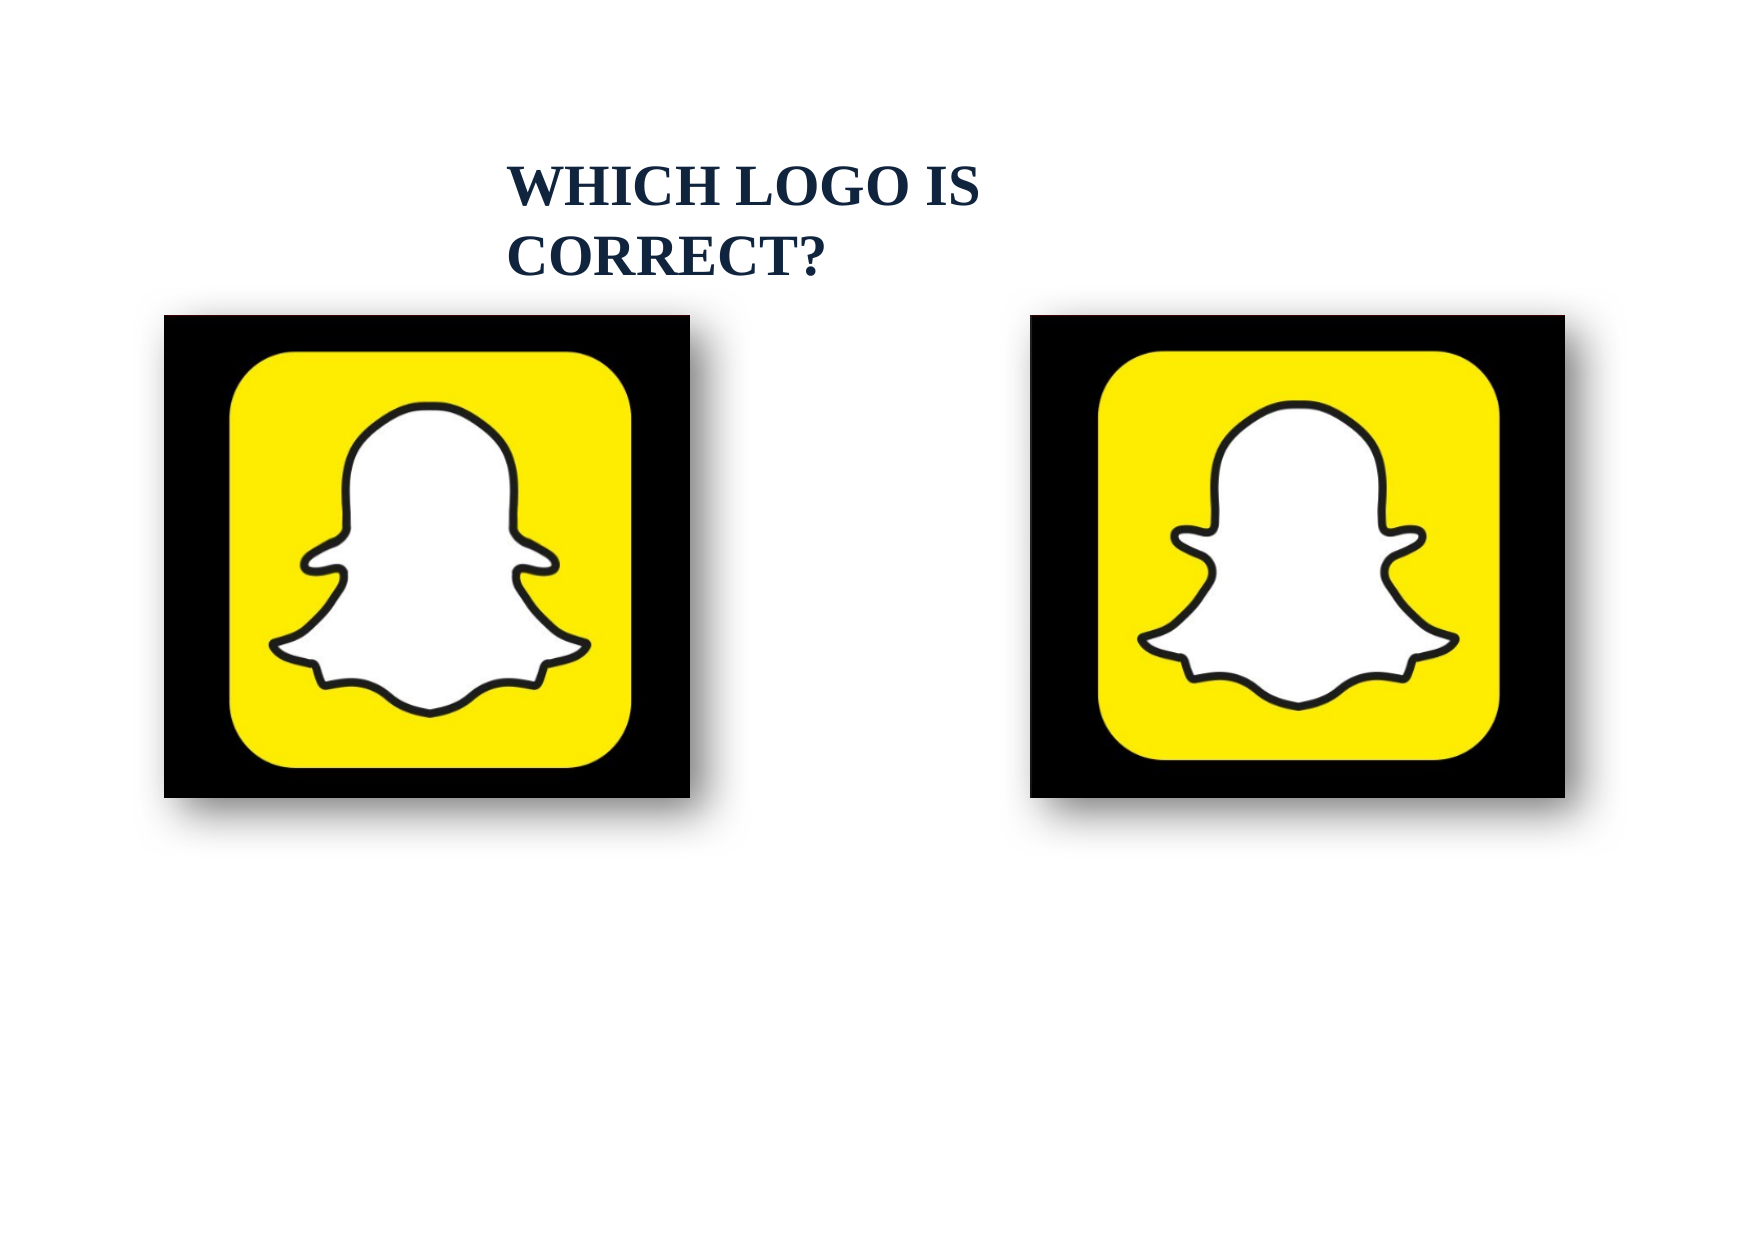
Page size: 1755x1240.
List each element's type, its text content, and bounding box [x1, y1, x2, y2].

text_box WHICH LOGO IS CORRECT? [491, 139, 1331, 295]
picture [163, 315, 690, 799]
picture [1029, 315, 1566, 799]
